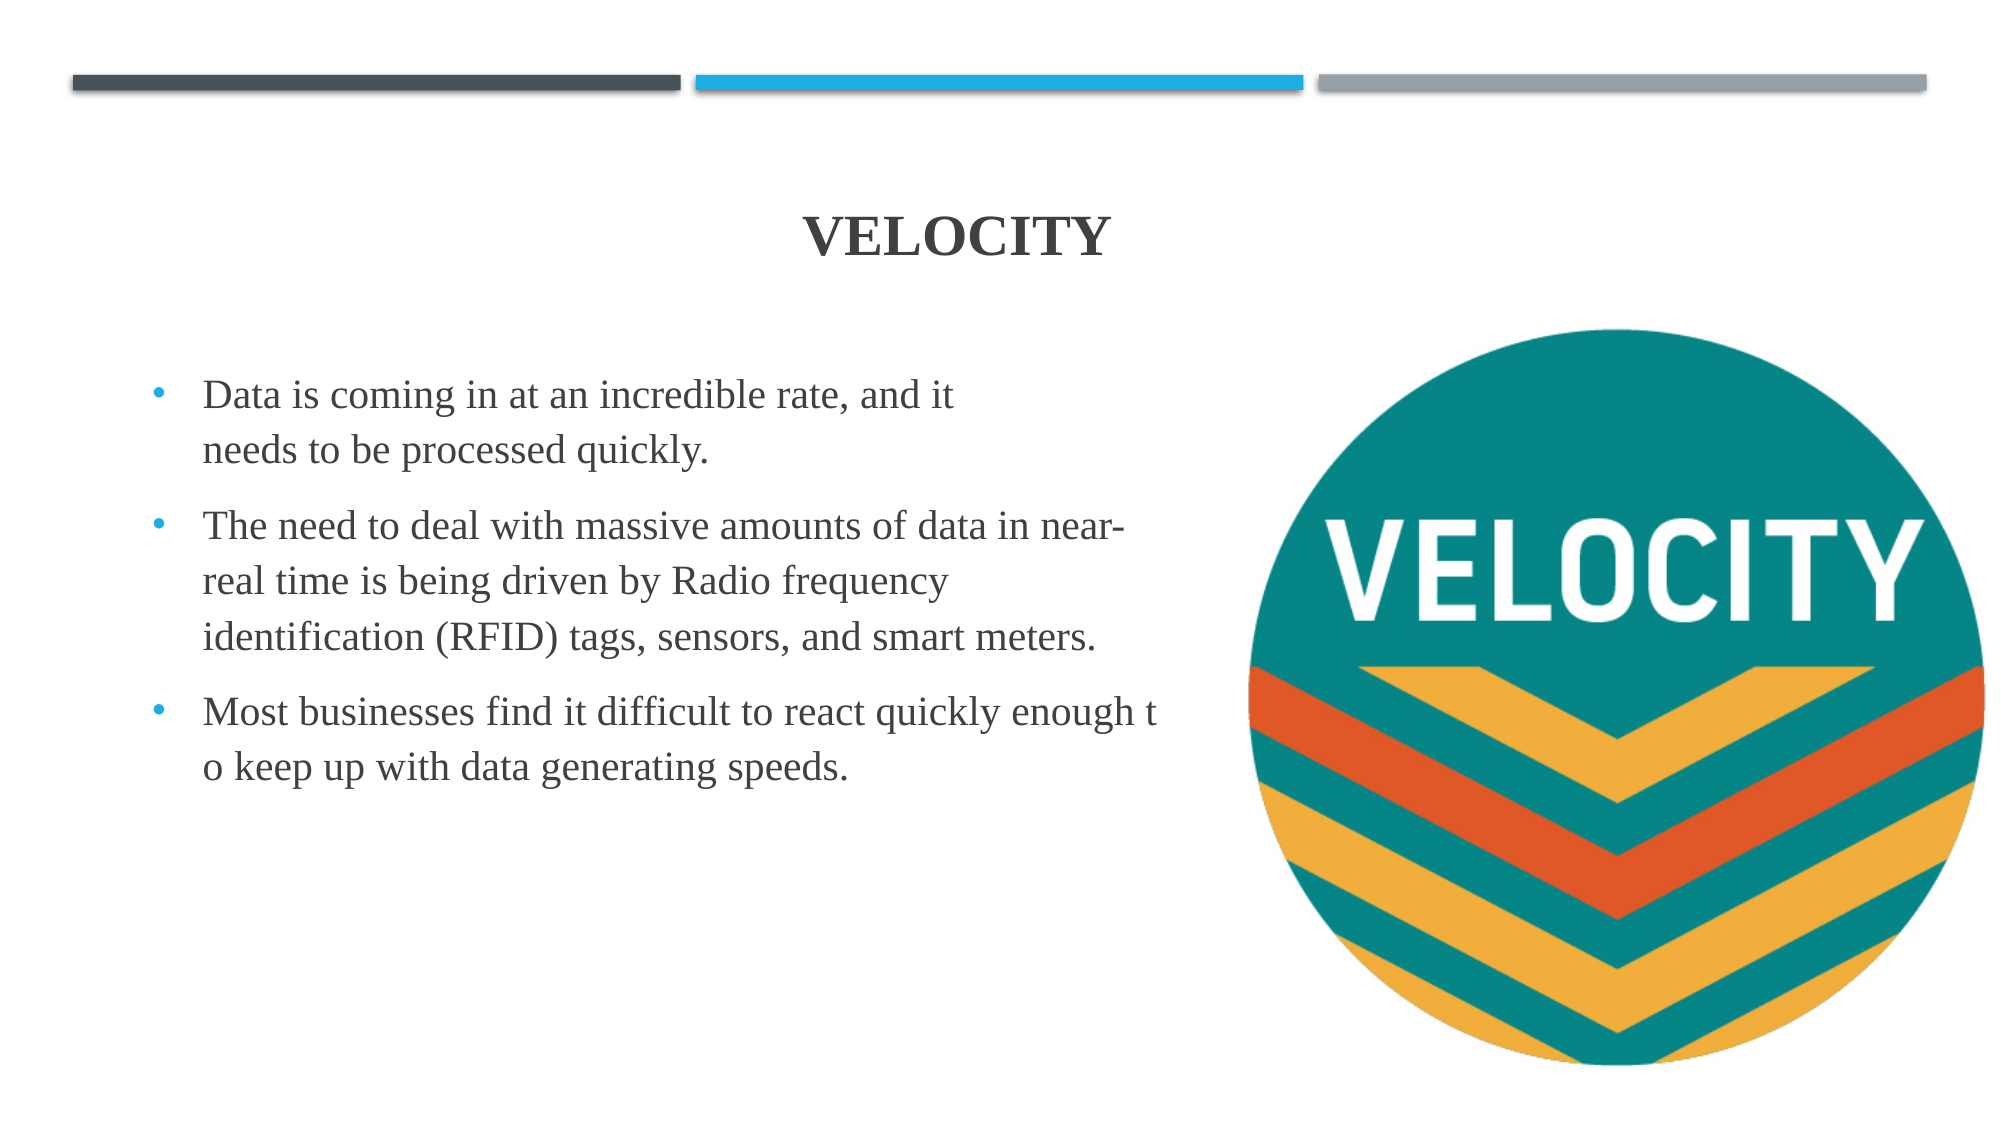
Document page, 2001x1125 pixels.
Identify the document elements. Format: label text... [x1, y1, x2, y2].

picture [1222, 274, 2000, 1125]
title Velocity [53, 79, 1863, 275]
list Data is coming in at an incredible rate, and it needs to be processed quickly. The need to deal with massive amounts of data in near-real time is being driven by Radio frequency identification (RFID) tags, sensors, and smart meters. Most businesses find it difficult to react quickly enough to keep up with data generating speeds. [137, 354, 1189, 1125]
